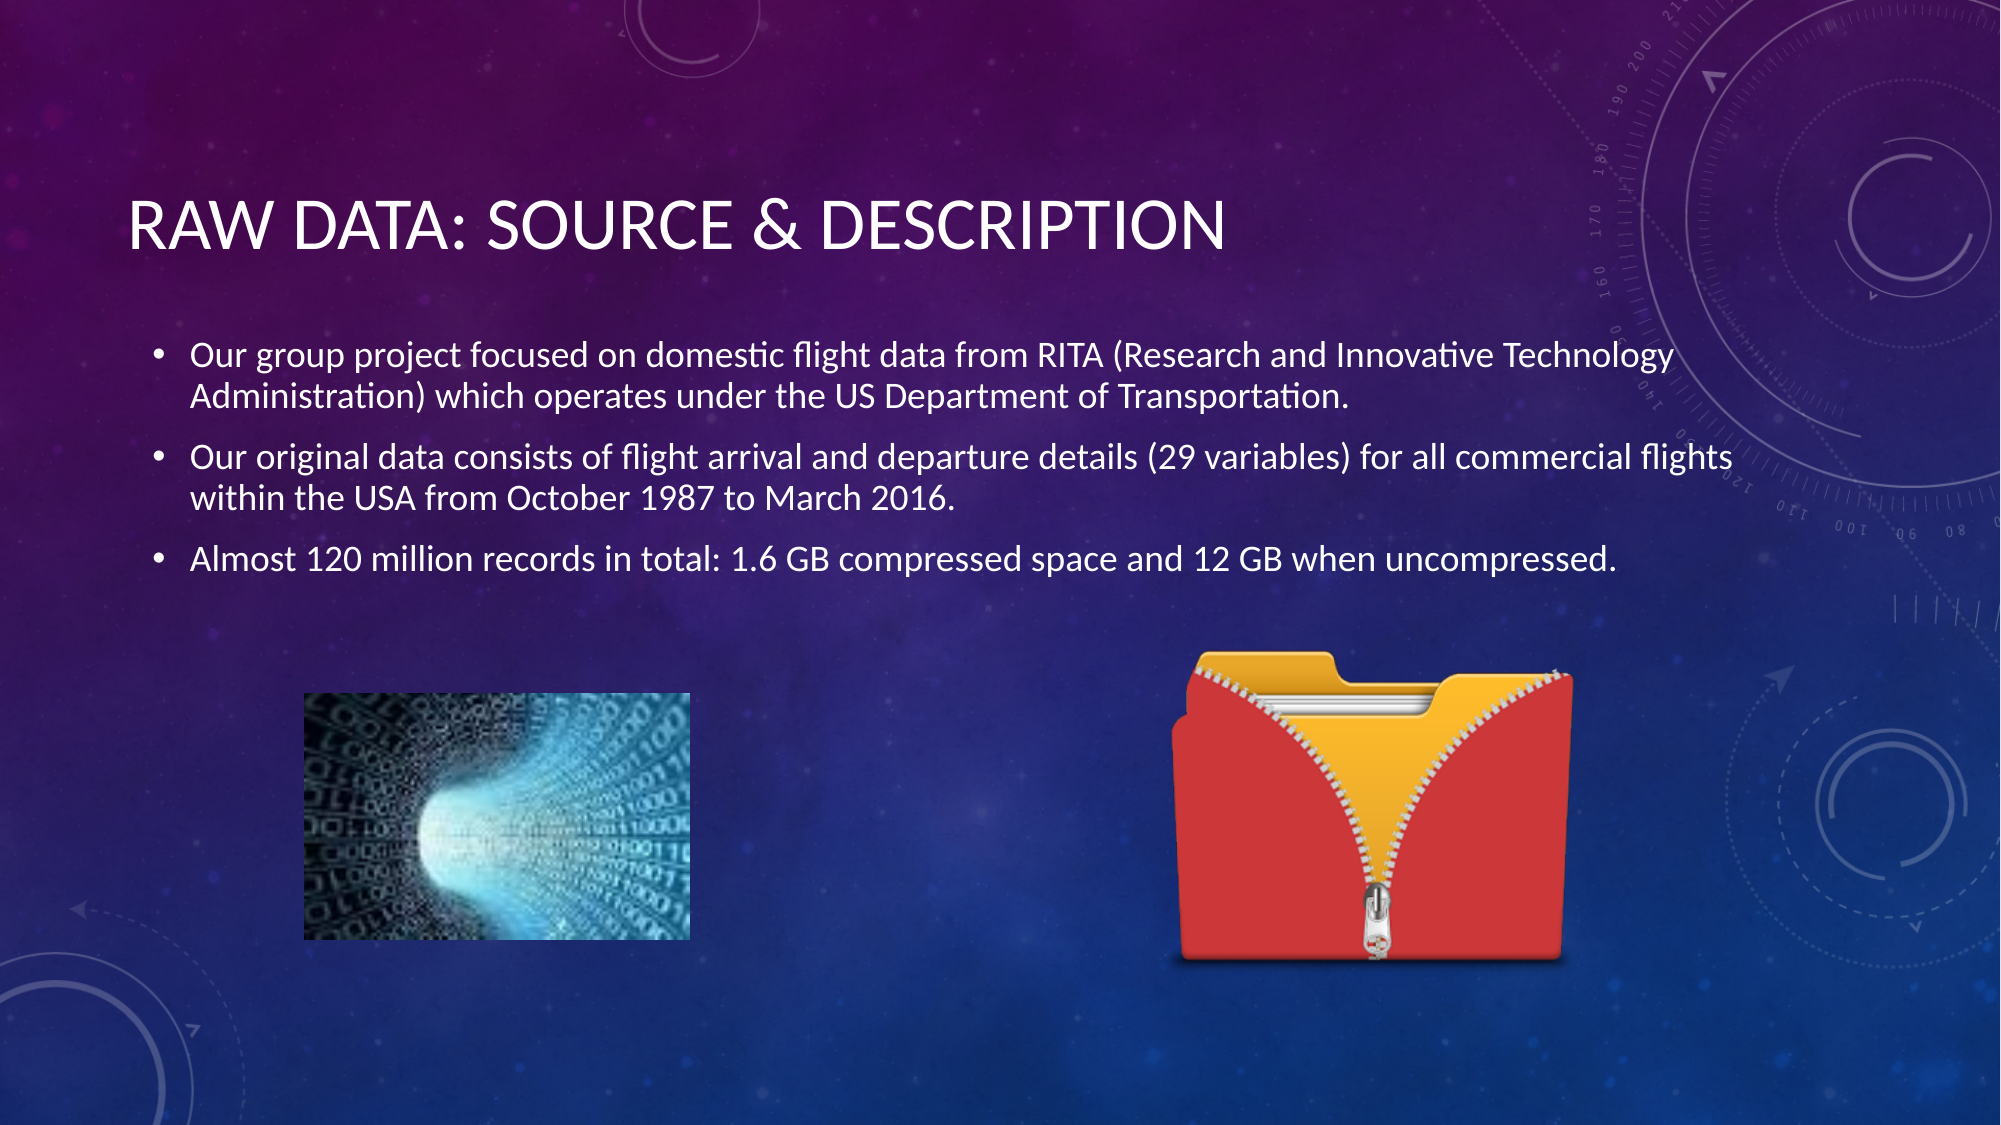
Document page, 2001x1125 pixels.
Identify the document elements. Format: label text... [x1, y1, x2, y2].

title RAW DATA: SOURCE & DESCRIPTION [112, 99, 1775, 339]
picture [0, 0, 2001, 1125]
list Our group project focused on domestic flight data from RITA (Research and Innovative Technology Administration) which operates under the US Department of Transportation. Our original data consists of flight arrival and departure details (29 variables) for all commercial flights within the USA from October 1987 to March 2016. Almost 120 million records in total: 1.6 GB compressed space and 12 GB when uncompressed. [99, 188, 1762, 788]
